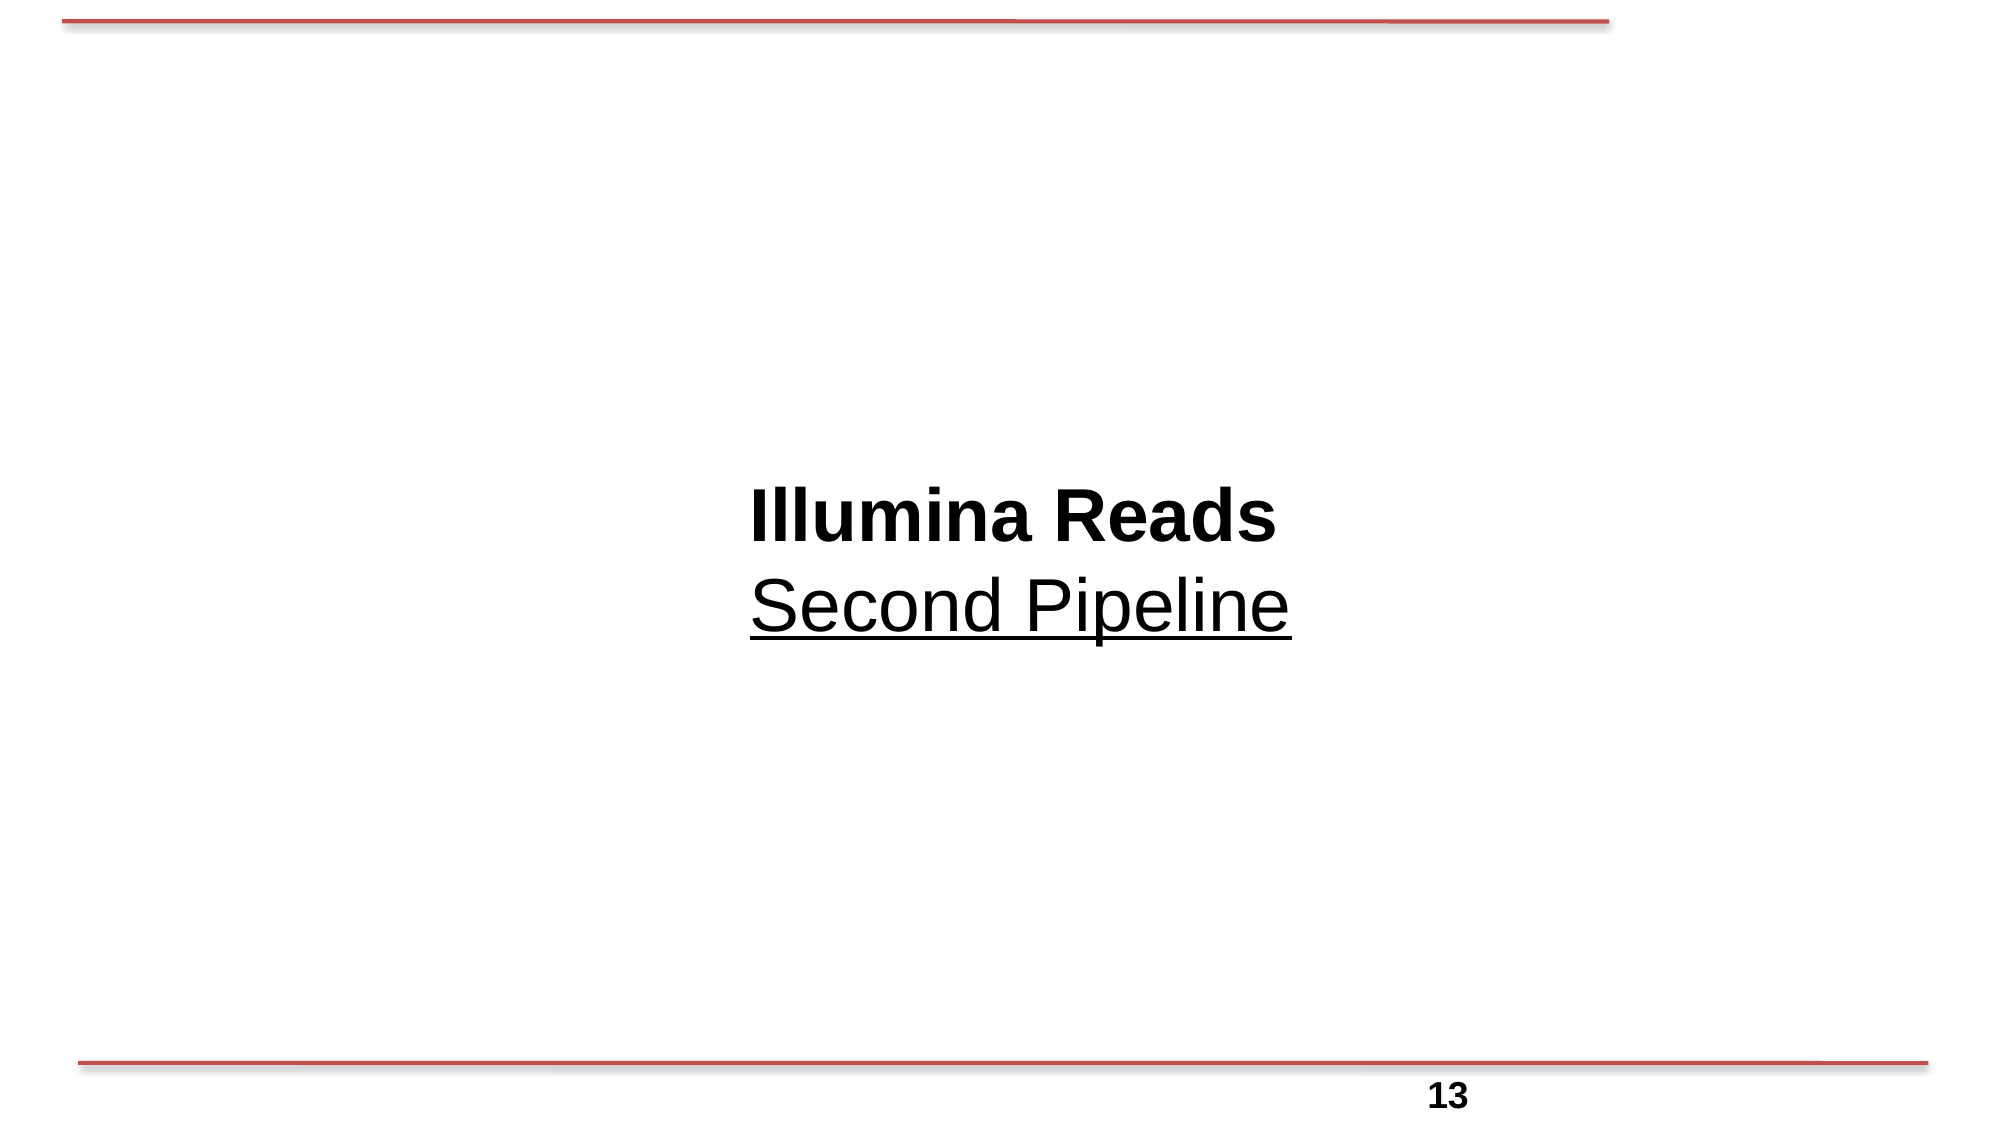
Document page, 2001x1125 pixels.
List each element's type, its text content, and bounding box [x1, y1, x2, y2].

slide_number 13 [1412, 1063, 1863, 1124]
text_box Illumina Reads Second Pipeline [734, 459, 1308, 655]
